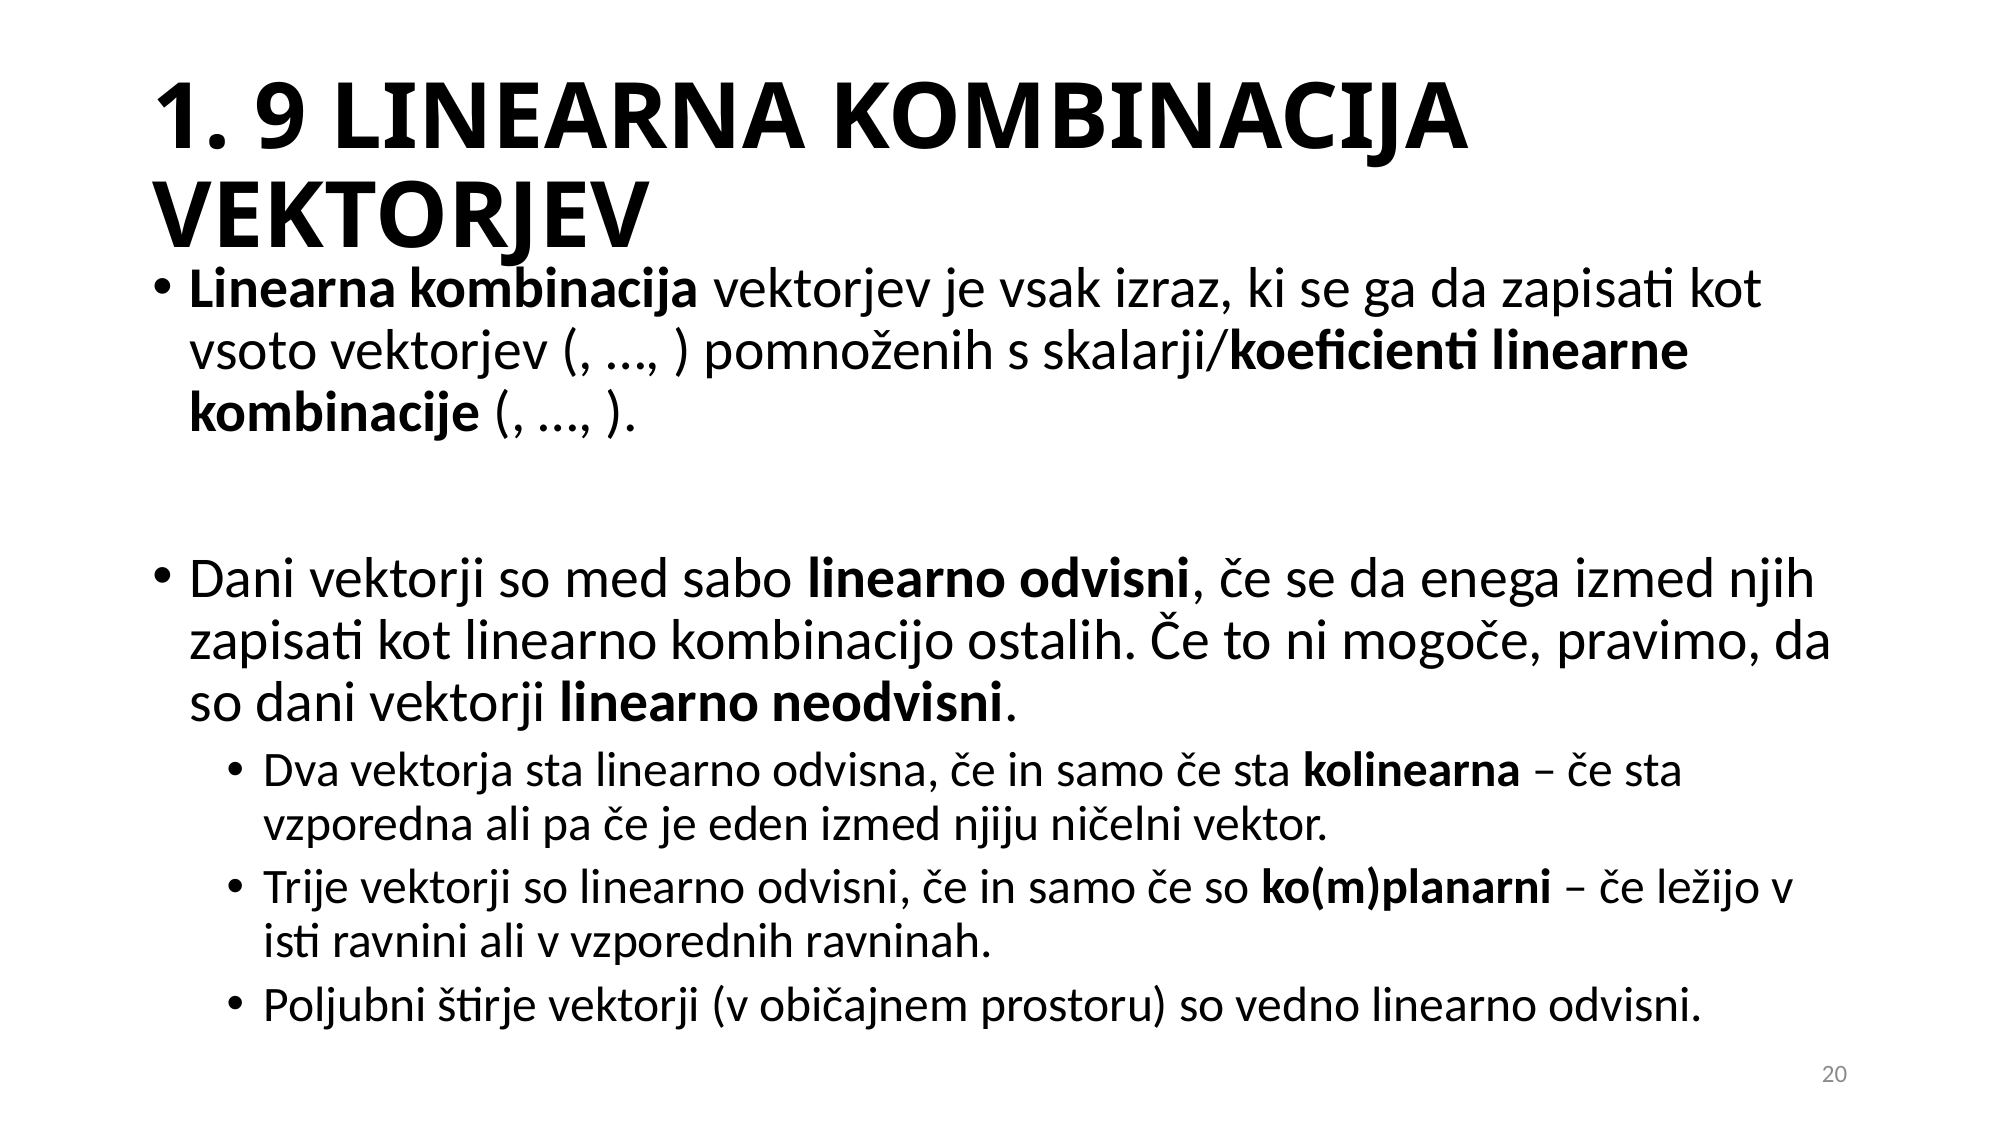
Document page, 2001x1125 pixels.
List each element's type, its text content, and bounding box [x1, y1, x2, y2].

title 1. 9 LINEARNA KOMBINACIJA VEKTORJEV [137, 59, 1863, 278]
slide_number 20 [1412, 1042, 1863, 1103]
